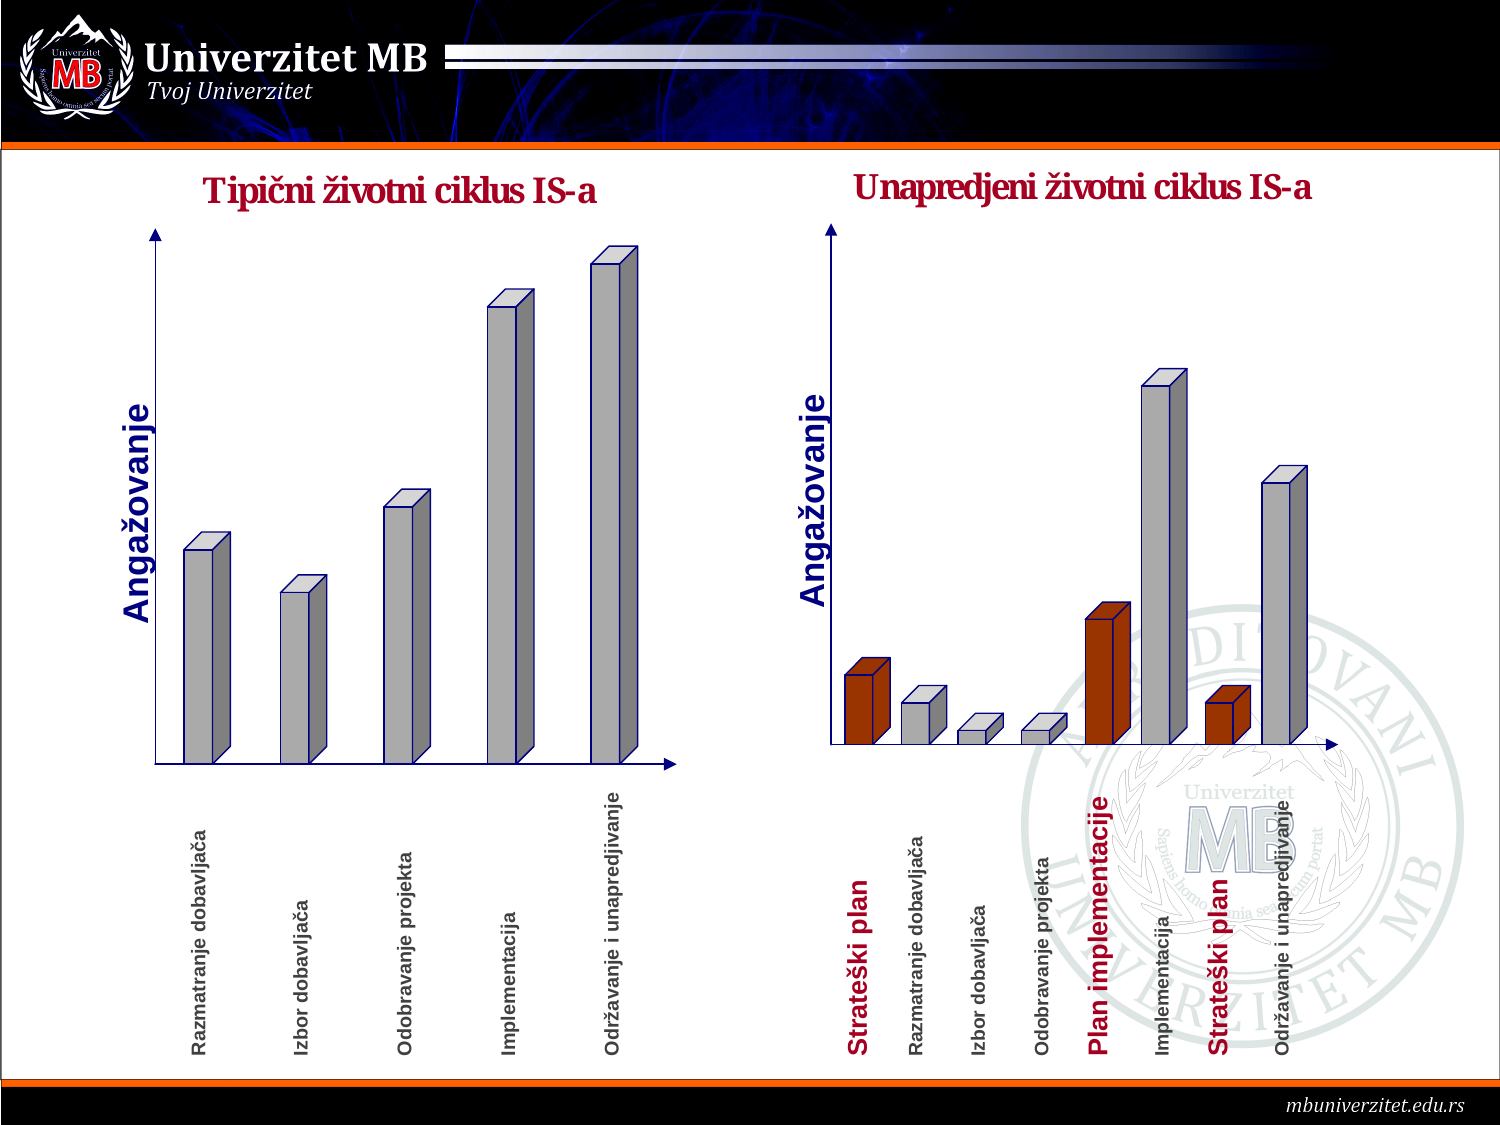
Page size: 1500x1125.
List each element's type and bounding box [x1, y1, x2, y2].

list [785, 160, 1341, 1060]
picture [0, 0, 1500, 1125]
list [108, 163, 680, 1059]
